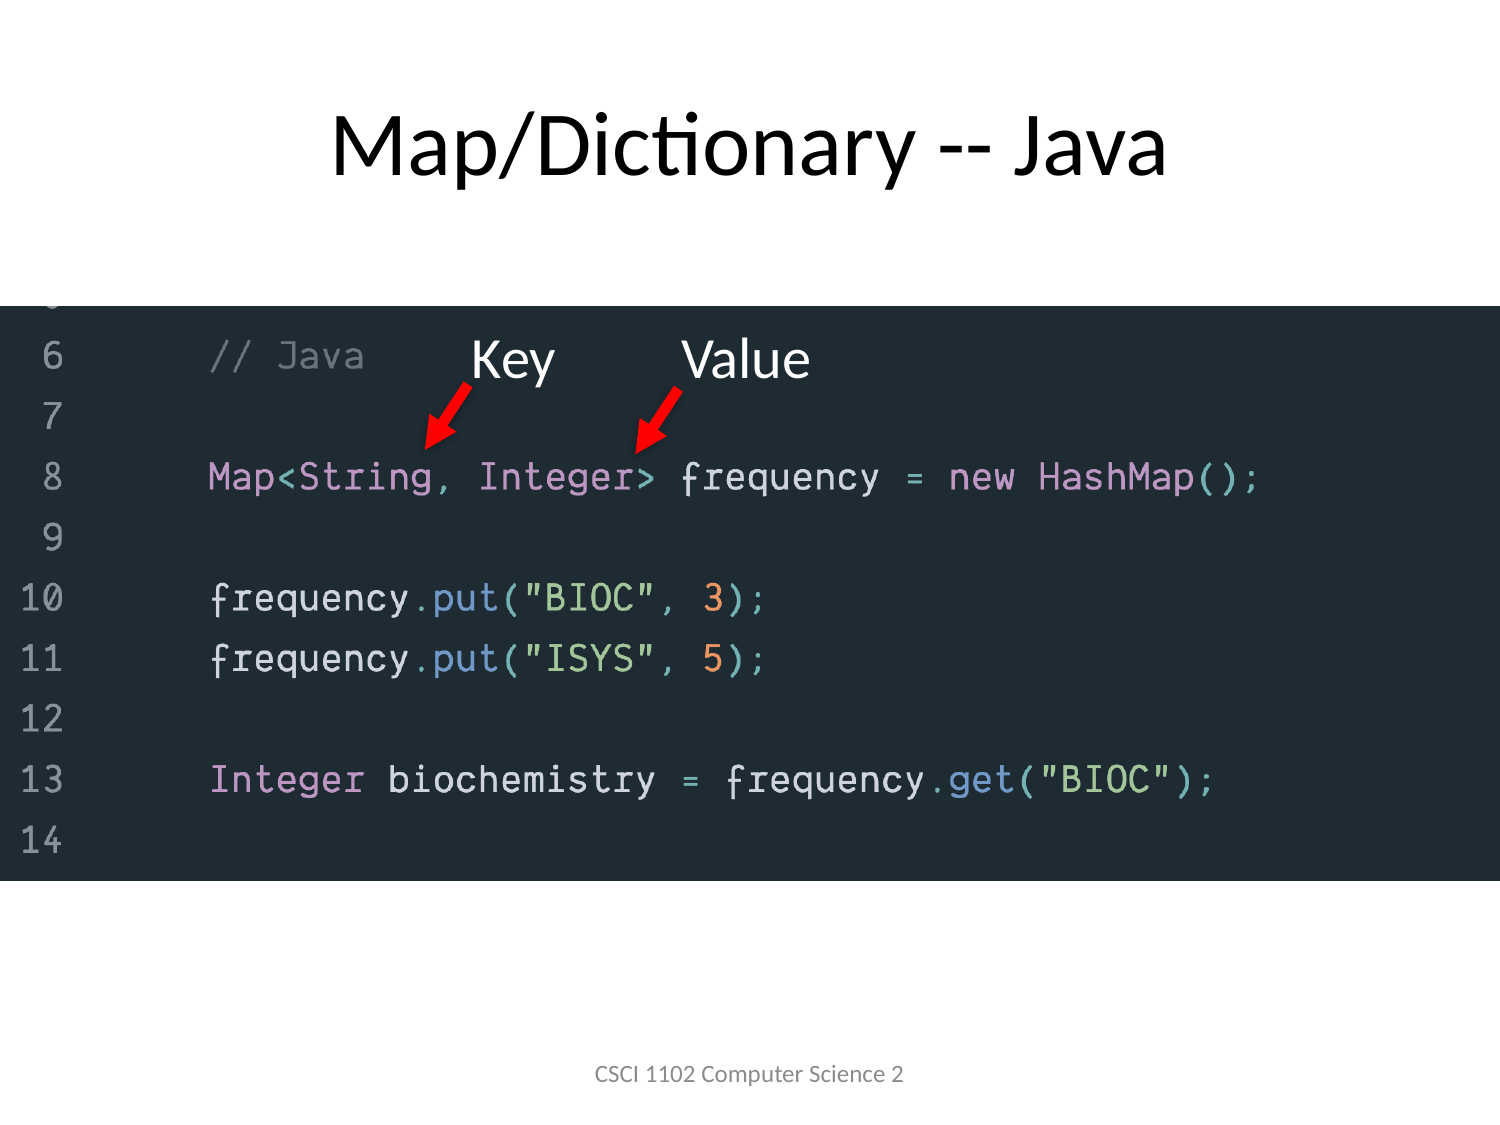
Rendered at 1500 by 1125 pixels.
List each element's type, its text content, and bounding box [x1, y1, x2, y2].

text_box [635, 388, 679, 455]
footer CSCI 1102 Computer Science 2 [512, 1042, 988, 1103]
title Map/Dictionary -- Java [75, 45, 1425, 233]
picture [0, 306, 1500, 882]
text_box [424, 384, 469, 451]
